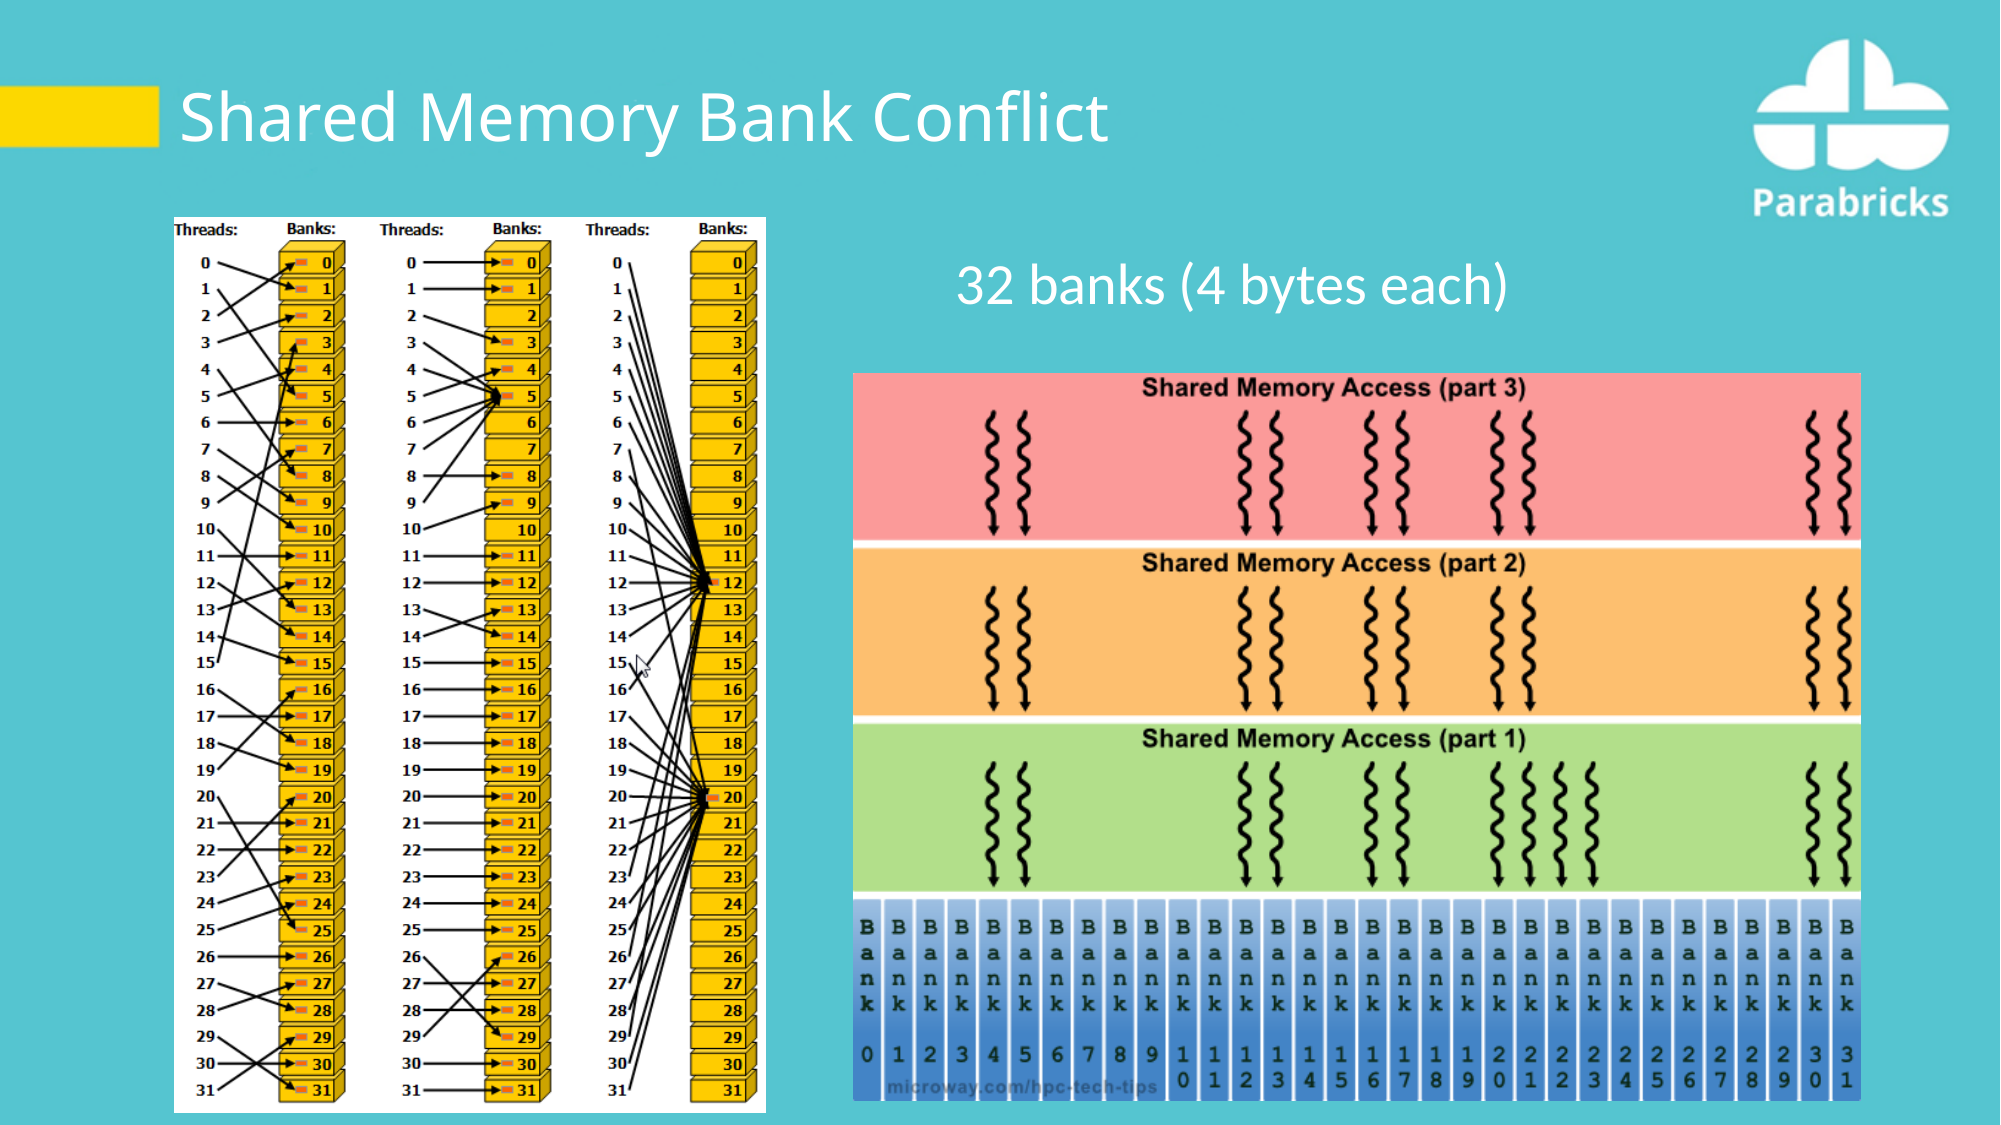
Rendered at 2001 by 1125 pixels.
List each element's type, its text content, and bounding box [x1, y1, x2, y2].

picture [0, 0, 2000, 1113]
title Shared Memory Bank Conflict [164, 11, 1890, 229]
picture [853, 373, 1861, 1101]
text_box 32 banks (4 bytes each) [940, 238, 1526, 324]
